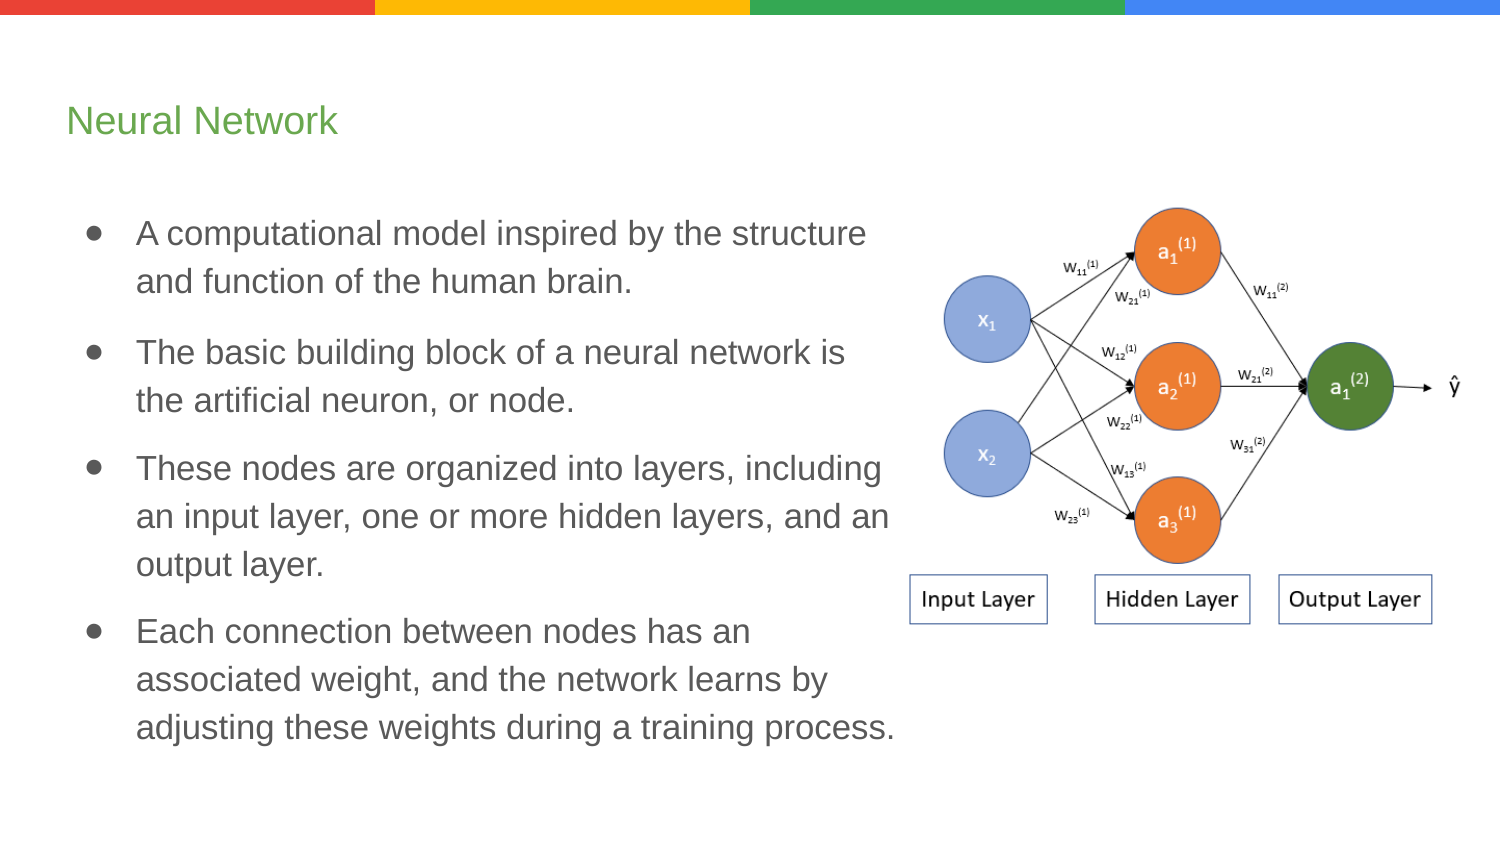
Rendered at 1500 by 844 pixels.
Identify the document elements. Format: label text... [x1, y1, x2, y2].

list A computational model inspired by the structure and function of the human brain. The basic building block of a neural network is the artificial neuron, or node. These nodes are organized into layers, including an input layer, one or more hidden layers, and an output layer. Each connection between nodes has an associated weight, and the network learns by adjusting these weights during a training process. [51, 189, 917, 798]
title Neural Network [51, 72, 1449, 167]
picture [0, 0, 1500, 844]
